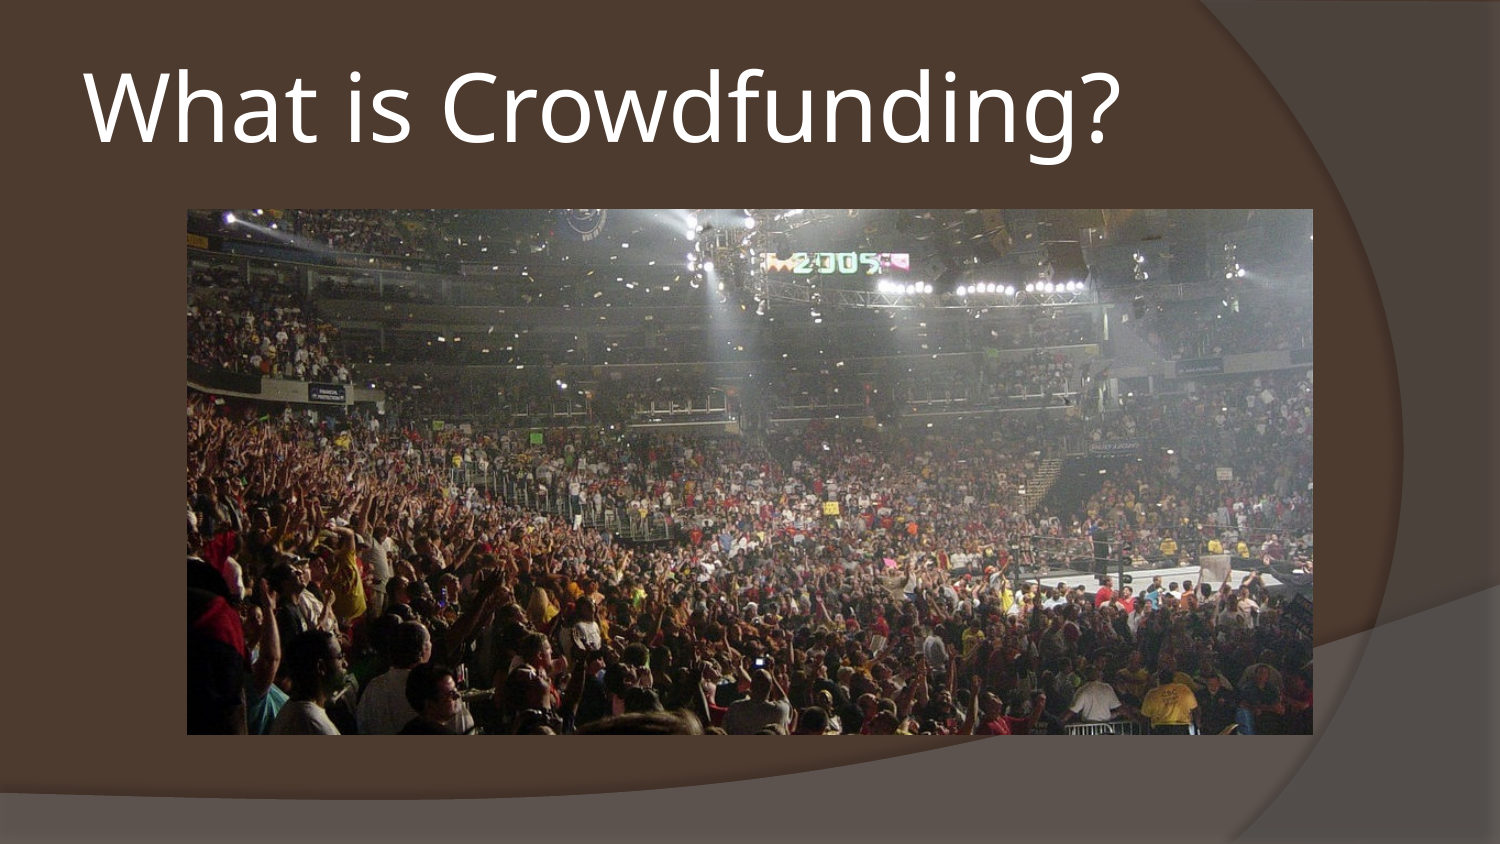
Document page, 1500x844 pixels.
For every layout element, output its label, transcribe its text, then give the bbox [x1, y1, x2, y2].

title What is Crowdfunding? [75, 33, 1300, 175]
picture [187, 209, 1313, 735]
